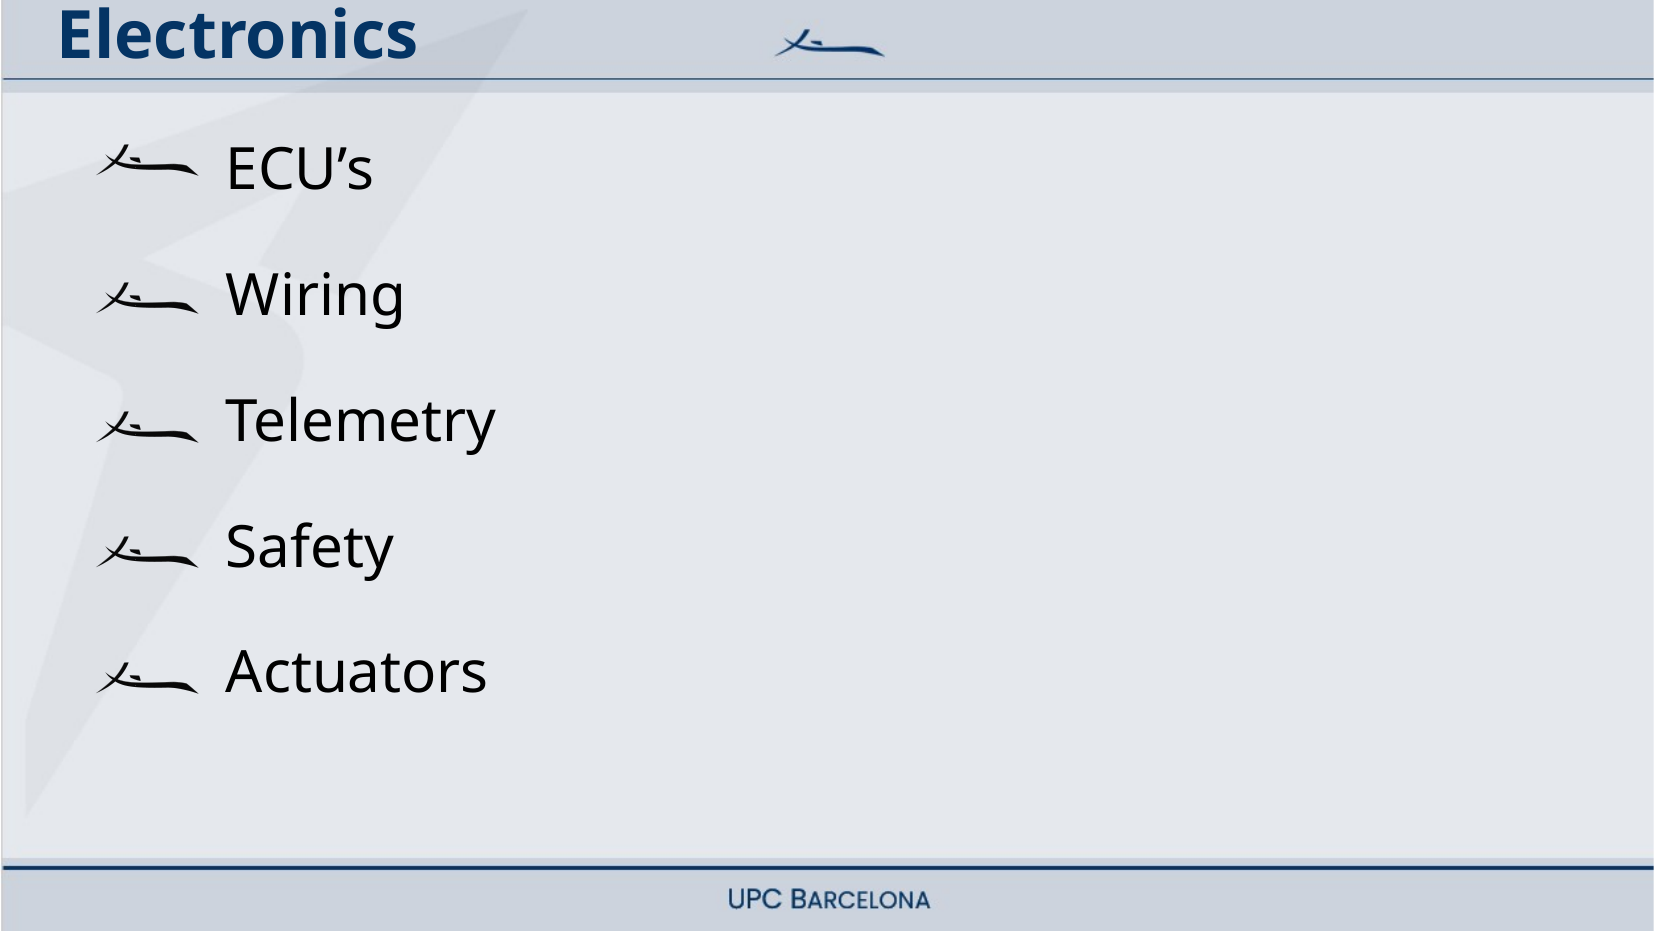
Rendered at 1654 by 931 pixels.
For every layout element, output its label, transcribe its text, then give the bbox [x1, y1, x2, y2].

picture [0, 0, 1654, 931]
text_box Electronics [41, 0, 1468, 87]
text_box ECU’s Wiring Telemetry Safety Actuators [135, 132, 820, 921]
